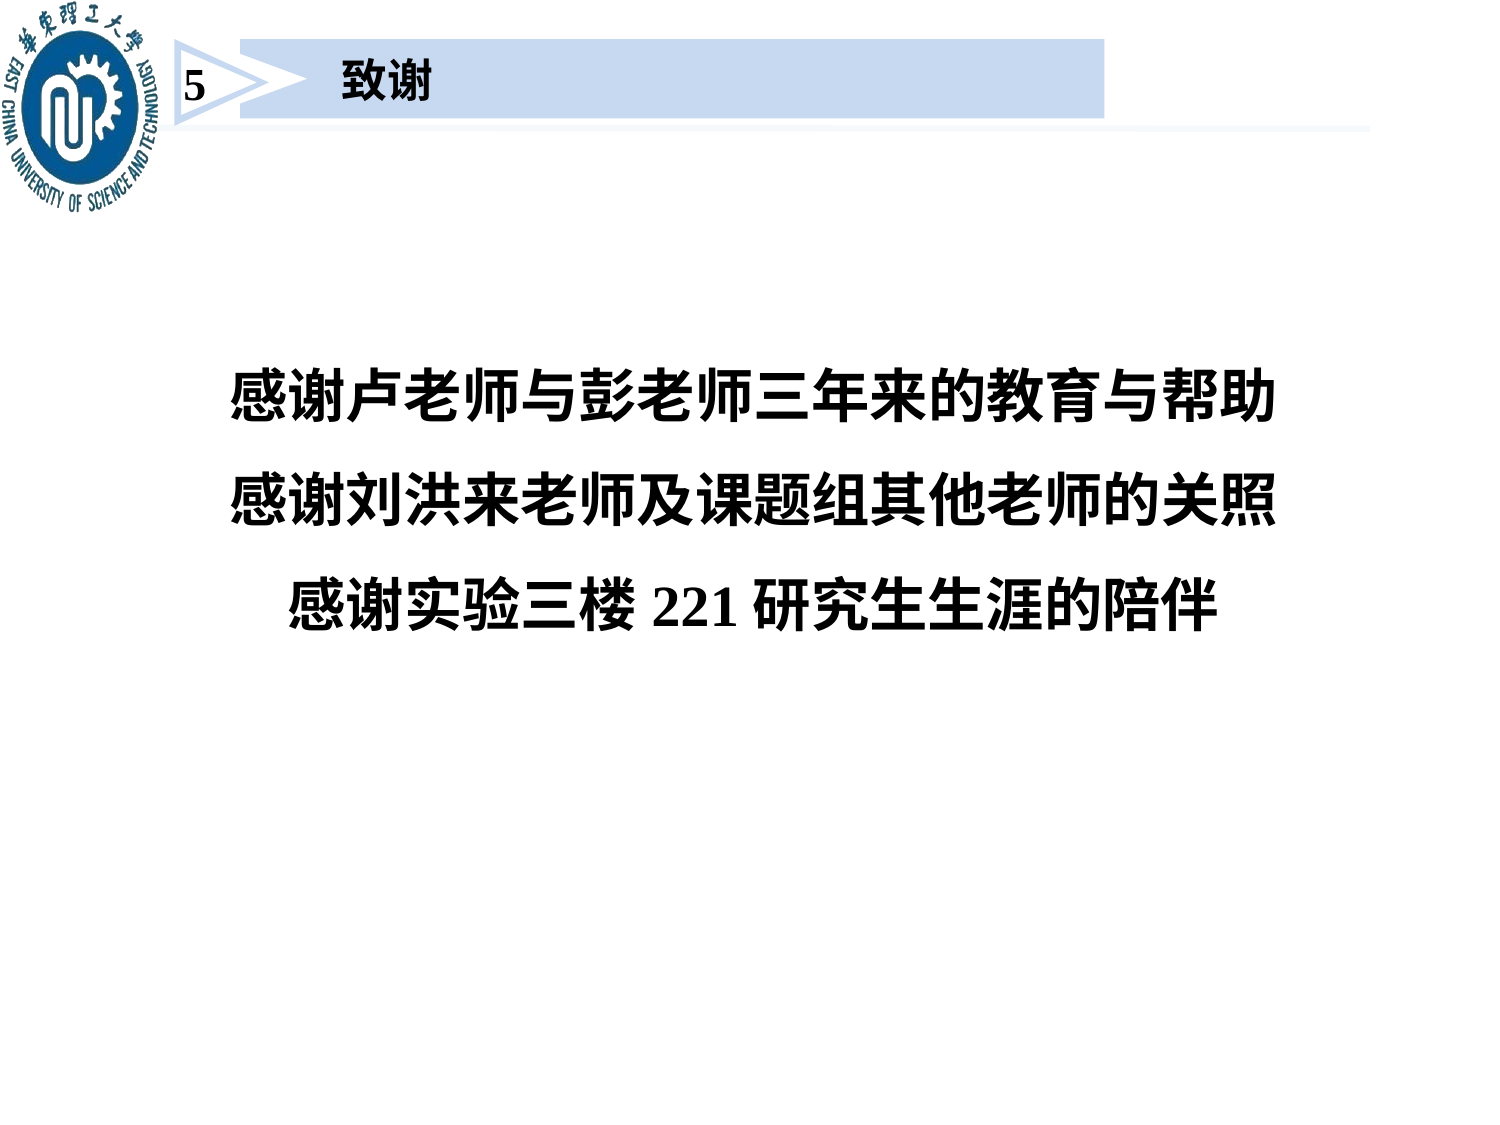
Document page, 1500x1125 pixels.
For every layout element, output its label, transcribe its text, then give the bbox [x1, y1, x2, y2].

text_box 感谢卢老师与彭老师三年来的教育与帮助 感谢刘洪来老师及课题组其他老师的关照 感谢实验三楼221研究生生涯的陪伴 [170, 246, 1336, 646]
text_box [0, 0, 1371, 219]
